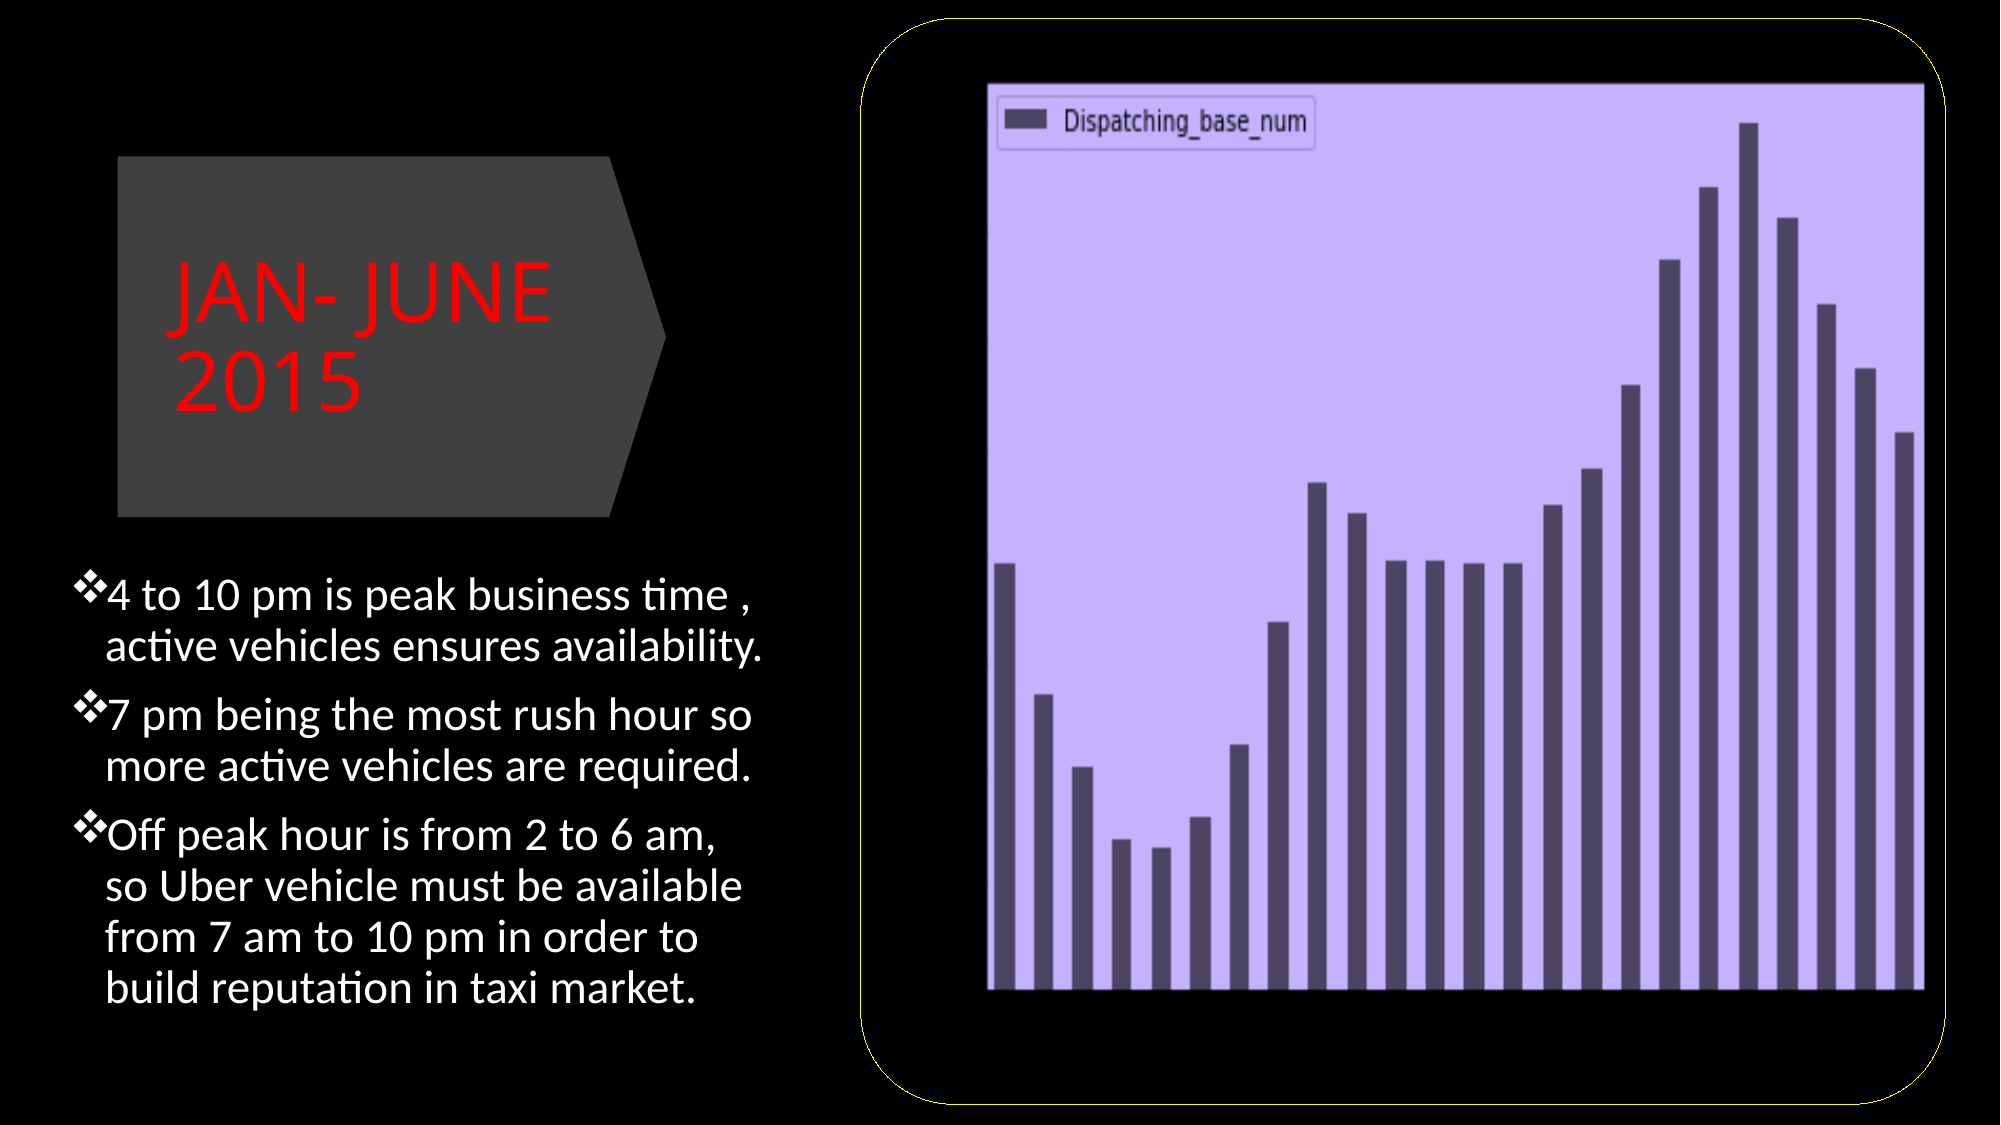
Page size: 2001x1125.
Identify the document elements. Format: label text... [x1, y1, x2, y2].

picture [860, 18, 1946, 1105]
title JAN- JUNE 2015 [158, 197, 597, 483]
text_box [116, 155, 668, 519]
list 4 to 10 pm is peak business time , active vehicles ensures availability. 7 pm being the most rush hour so more active vehicles are required. Off peak hour is from 2 to 6 am, so Uber vehicle must be available from 7 am to 10 pm in order to build reputation in taxi market. [54, 562, 785, 1105]
